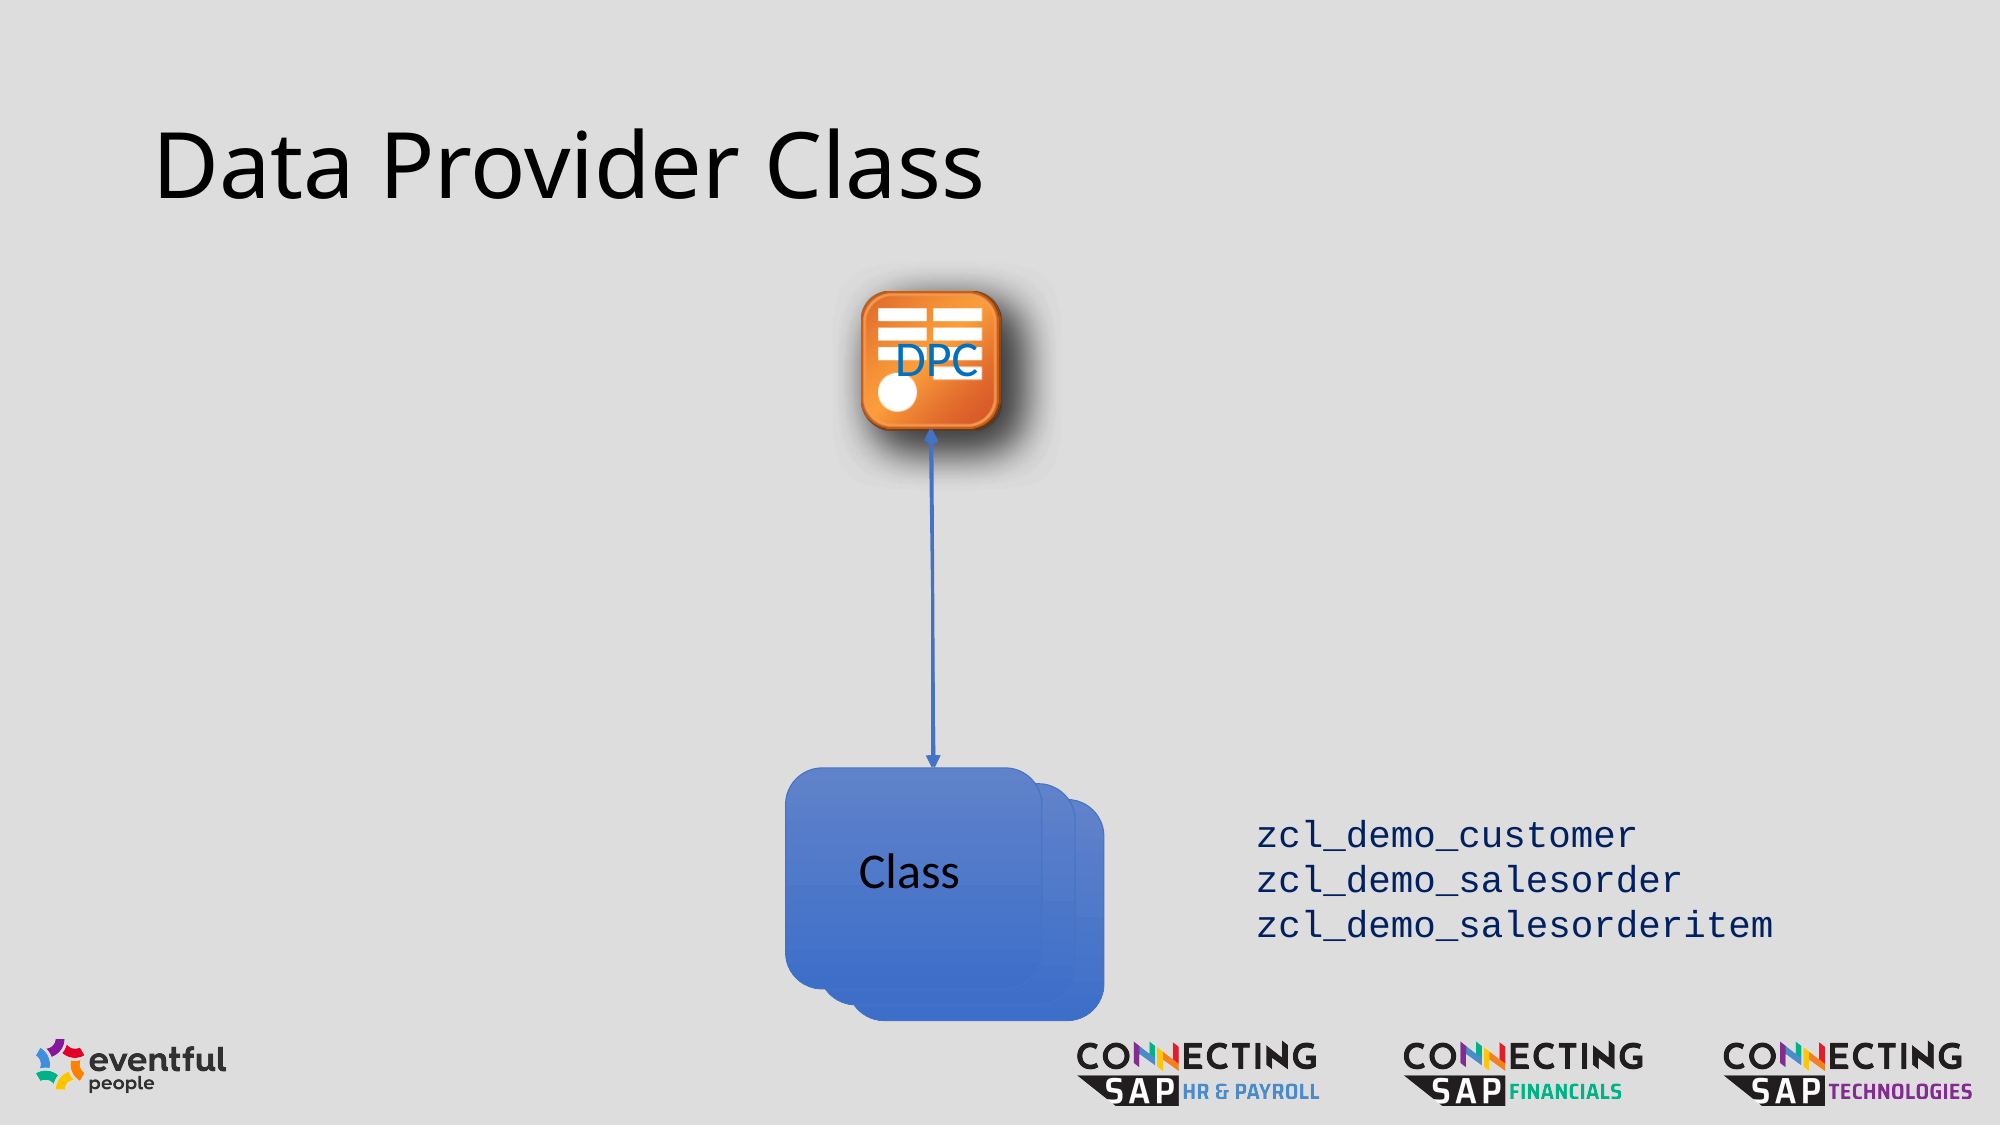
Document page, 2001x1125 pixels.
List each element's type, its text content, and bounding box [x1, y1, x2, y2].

title Data Provider Class [137, 59, 1863, 278]
picture [1045, 1020, 1351, 1125]
text_box Class [789, 830, 1029, 906]
text_box [825, 783, 1076, 1006]
text_box zcl_demo_customer zcl_demo_salesorder zcl_demo_salesorderitem [1241, 802, 1789, 953]
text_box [929, 428, 935, 768]
picture [1695, 1020, 2000, 1125]
text_box [785, 767, 1043, 990]
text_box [861, 291, 1007, 429]
text_box [854, 799, 1105, 1022]
picture [17, 1020, 245, 1112]
picture [1370, 1020, 1676, 1125]
